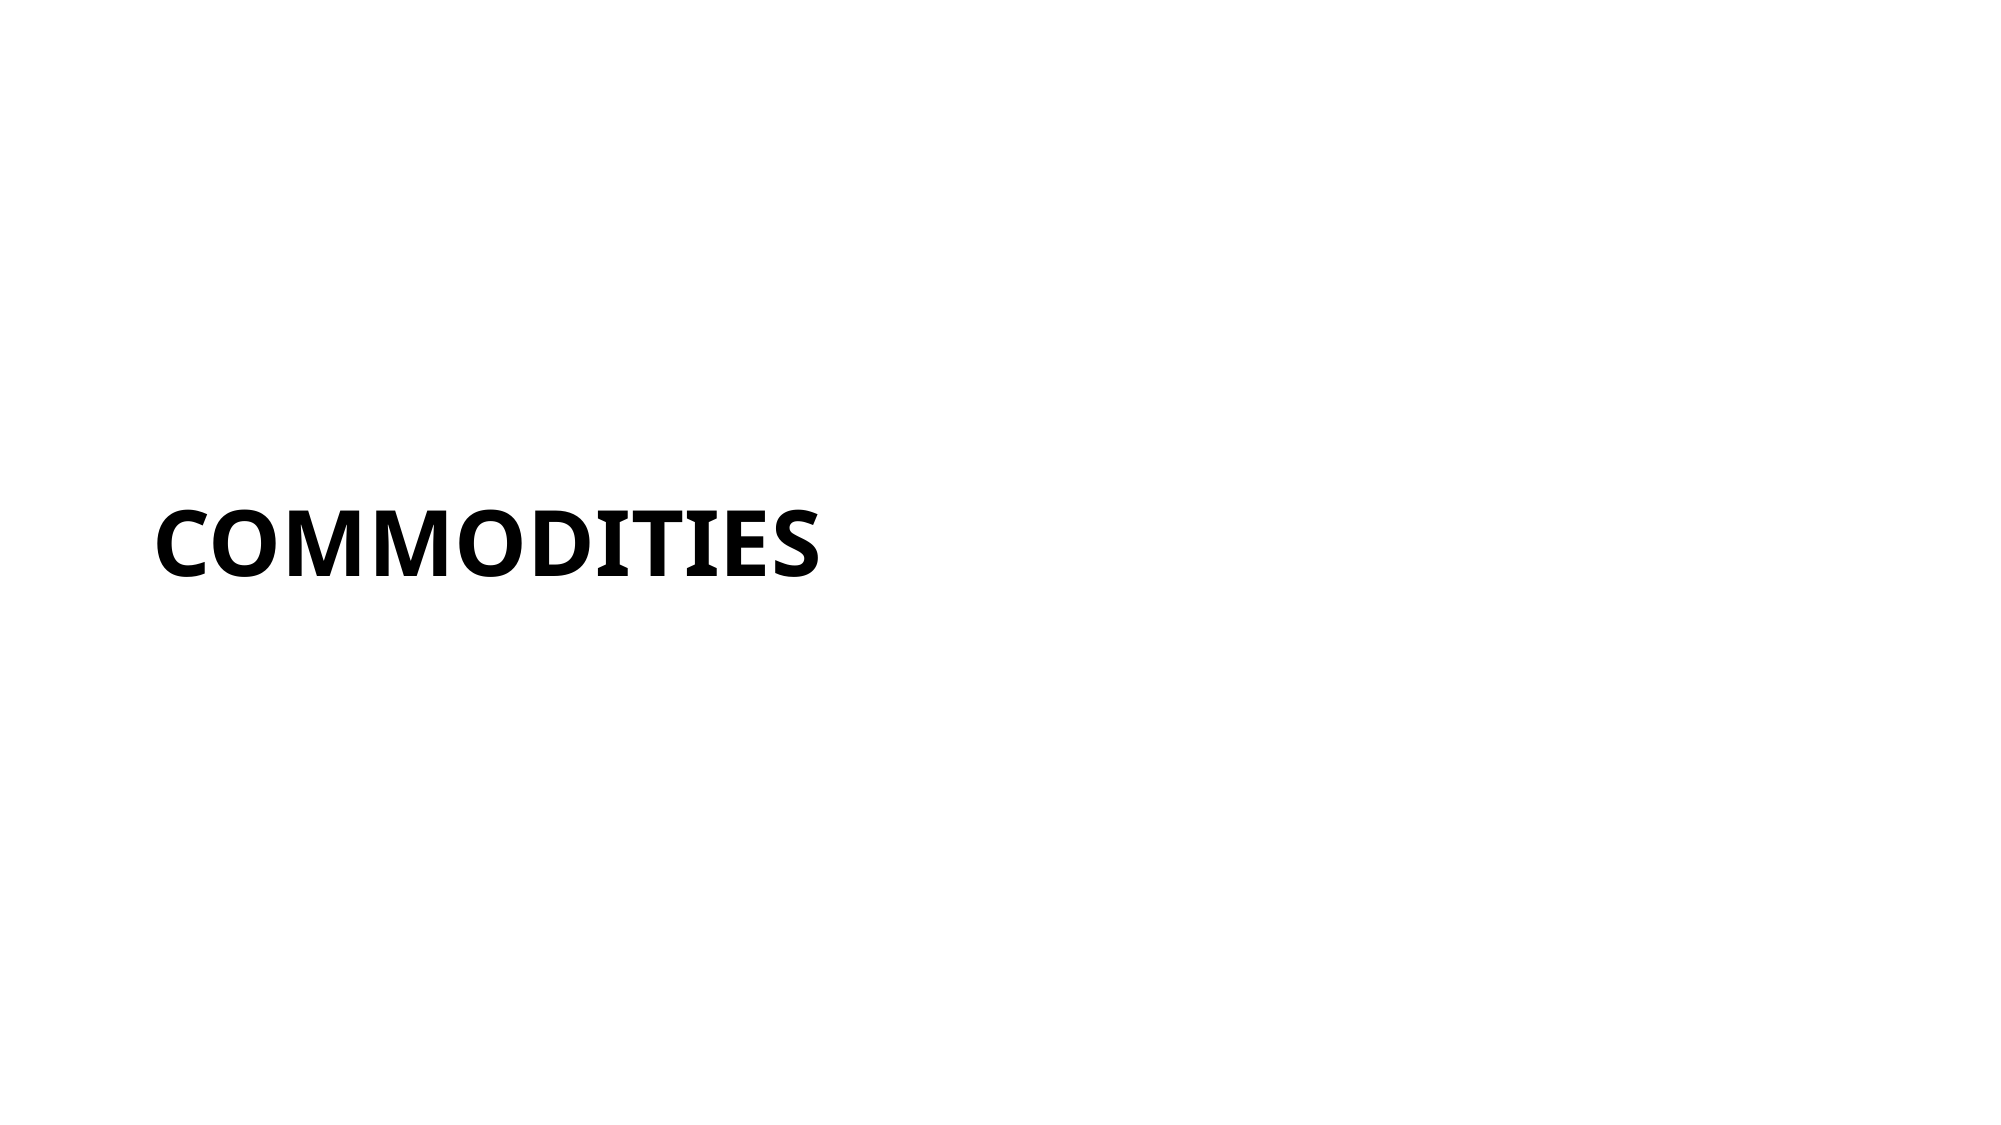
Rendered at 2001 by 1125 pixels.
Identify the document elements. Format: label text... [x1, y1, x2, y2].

title COMMODITIES [137, 438, 1863, 656]
